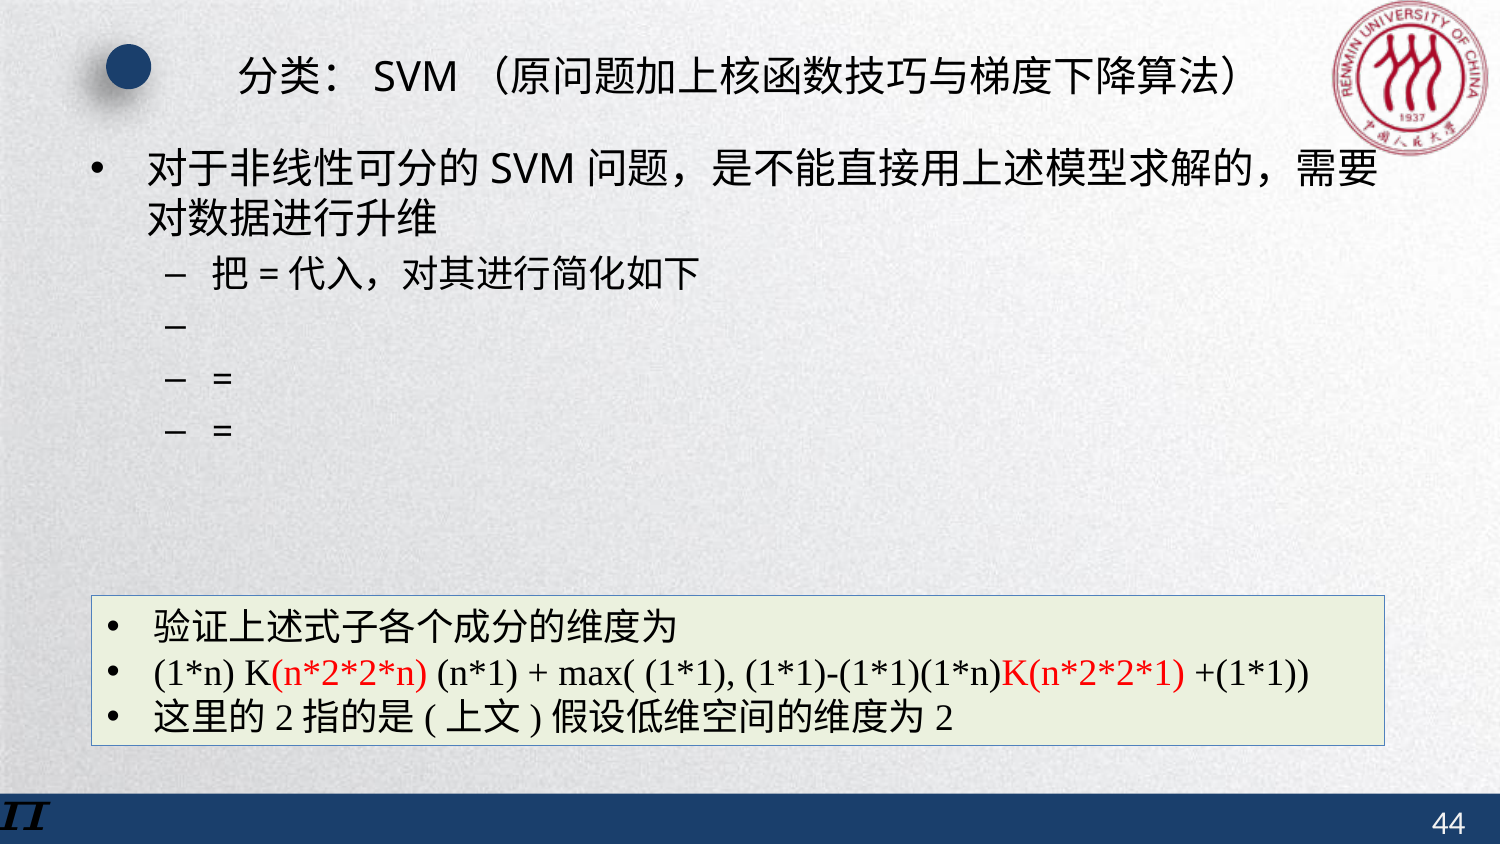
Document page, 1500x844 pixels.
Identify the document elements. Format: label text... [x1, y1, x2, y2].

picture [0, 0, 1500, 793]
text_box 验证上述式子各个成分的维度为 (1*n) K(n*2*2*n) (n*1) + max( (1*1), (1*1)-(1*1)(1*n)K(n*2*2*1) +(1*1)) 这里的2指的是(上文)假设低维空间的维度为2 [91, 595, 1385, 746]
title 分类：SVM（原问题加上核函数技巧与梯度下降算法） [75, 33, 1425, 116]
